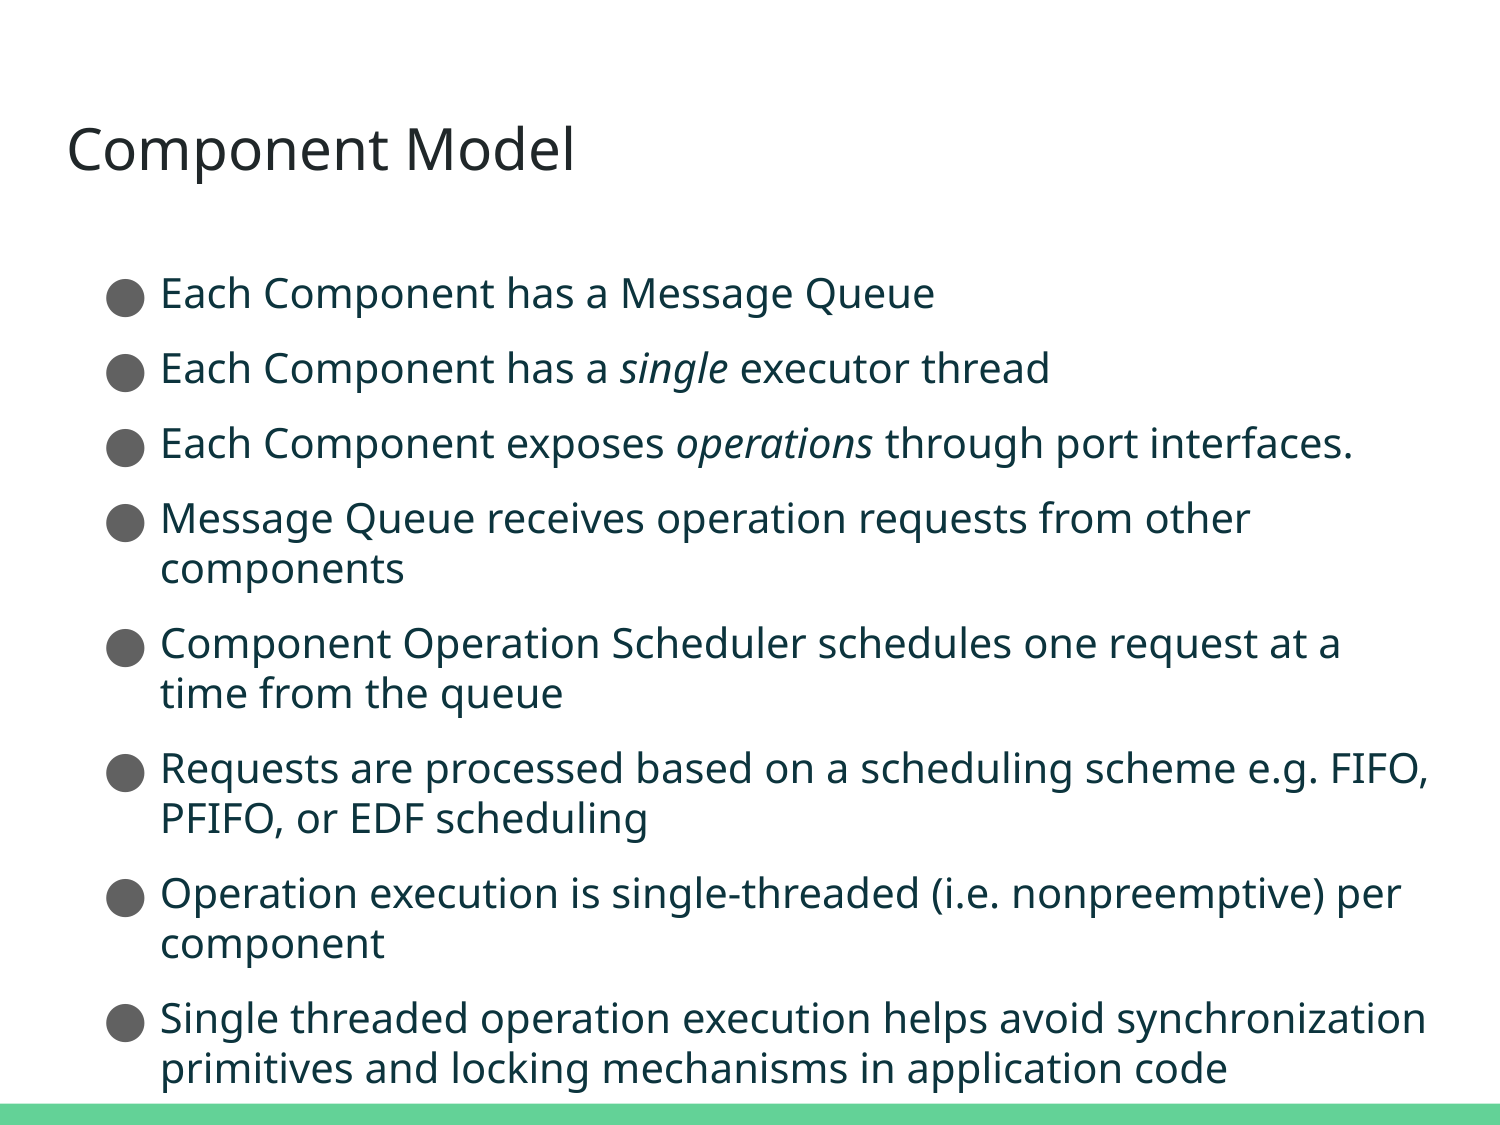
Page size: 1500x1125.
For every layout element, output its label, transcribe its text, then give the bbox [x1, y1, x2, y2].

list Each Component has a Message Queue Each Component has a single executor thread Each Component exposes operations through port interfaces. Message Queue receives operation requests from other components Component Operation Scheduler schedules one request at a time from the queue Requests are processed based on a scheduling scheme e.g. FIFO, PFIFO, or EDF scheduling Operation execution is single-threaded (i.e. nonpreemptive) per component Single threaded operation execution helps avoid synchronization primitives and locking mechanisms in application code [51, 252, 1449, 1000]
title Component Model [51, 97, 1449, 223]
